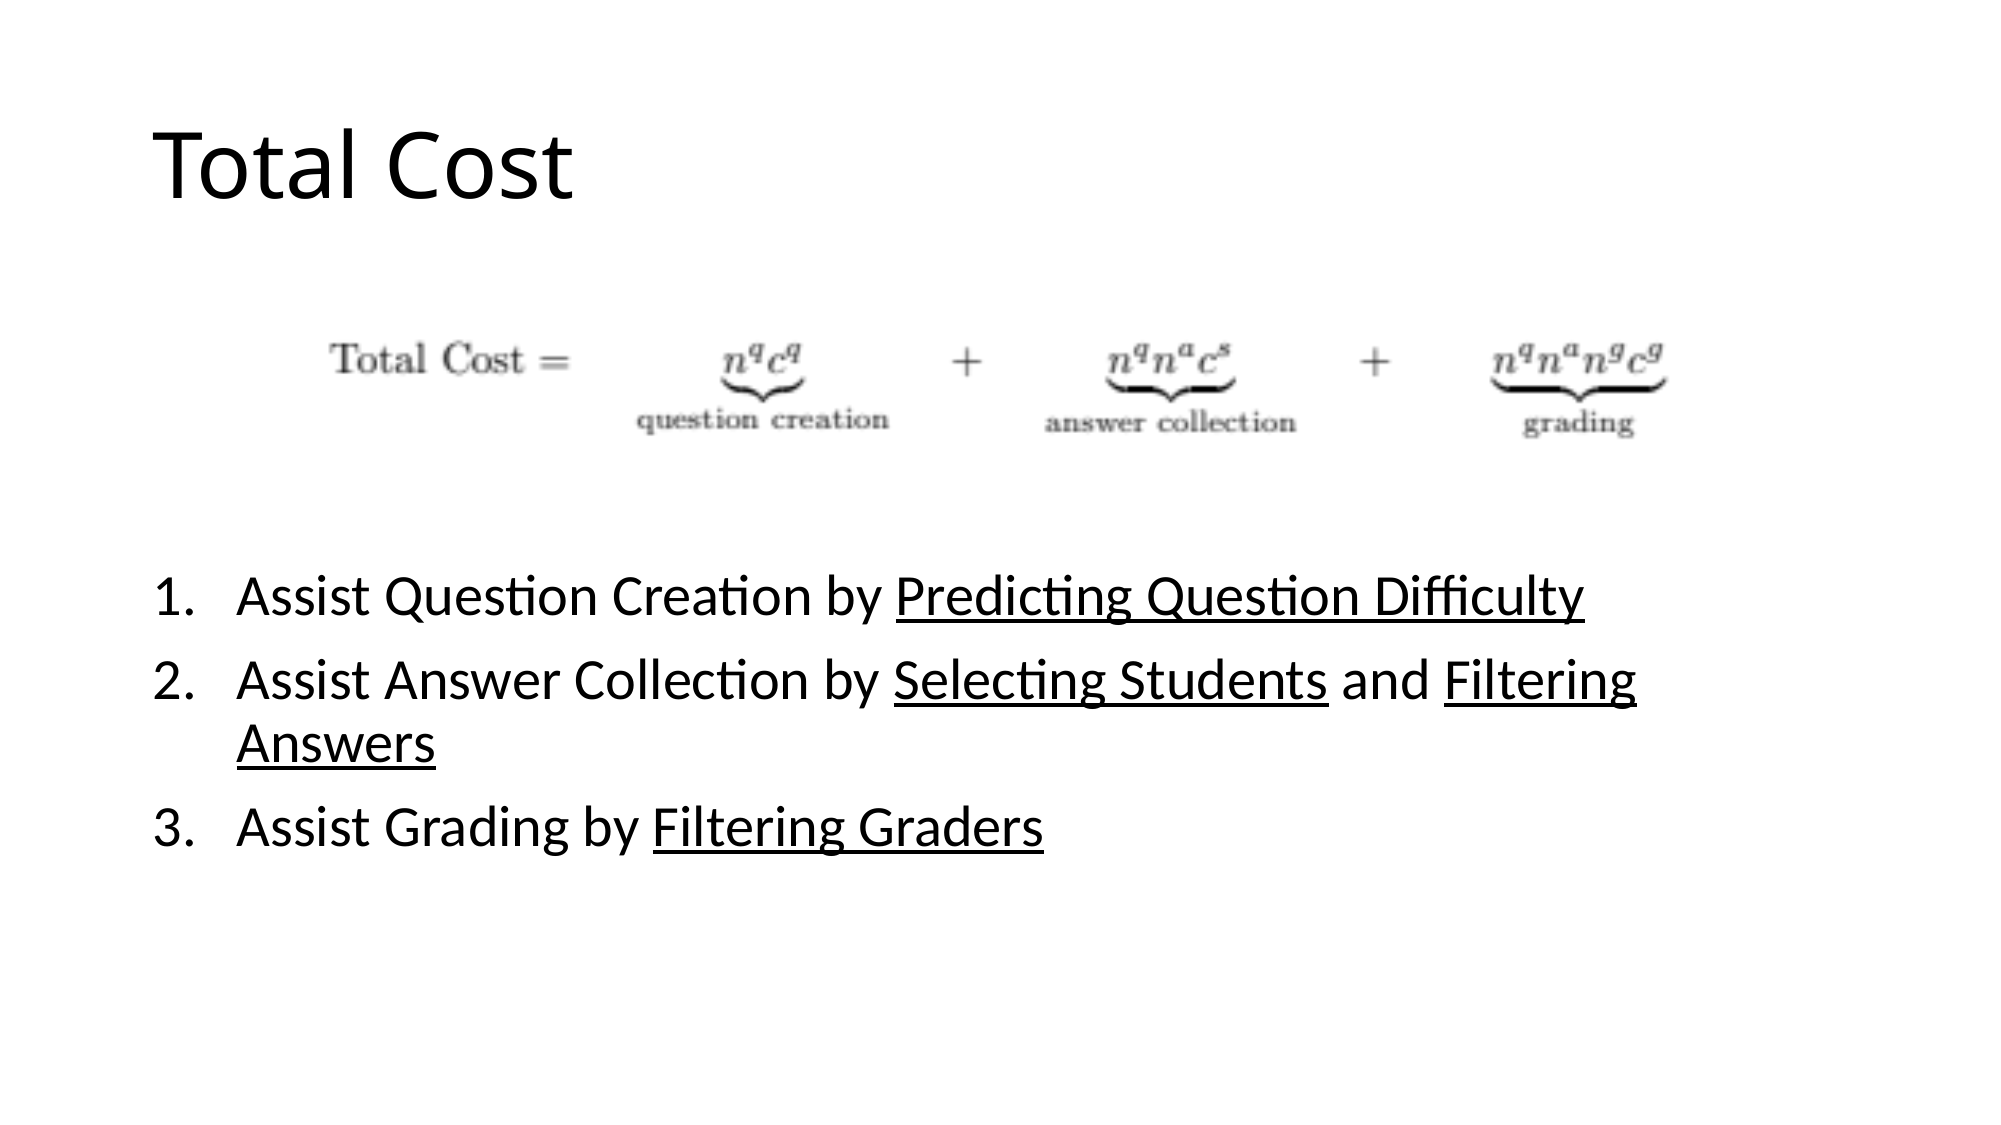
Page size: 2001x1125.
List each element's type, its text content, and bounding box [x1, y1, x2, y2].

picture [308, 299, 1692, 456]
title Total Cost [137, 59, 1863, 278]
list Assist Question Creation by Predicting Question Difficulty Assist Answer Collection by Selecting Students and Filtering Answers Assist Grading by Filtering Graders [137, 299, 1863, 1014]
